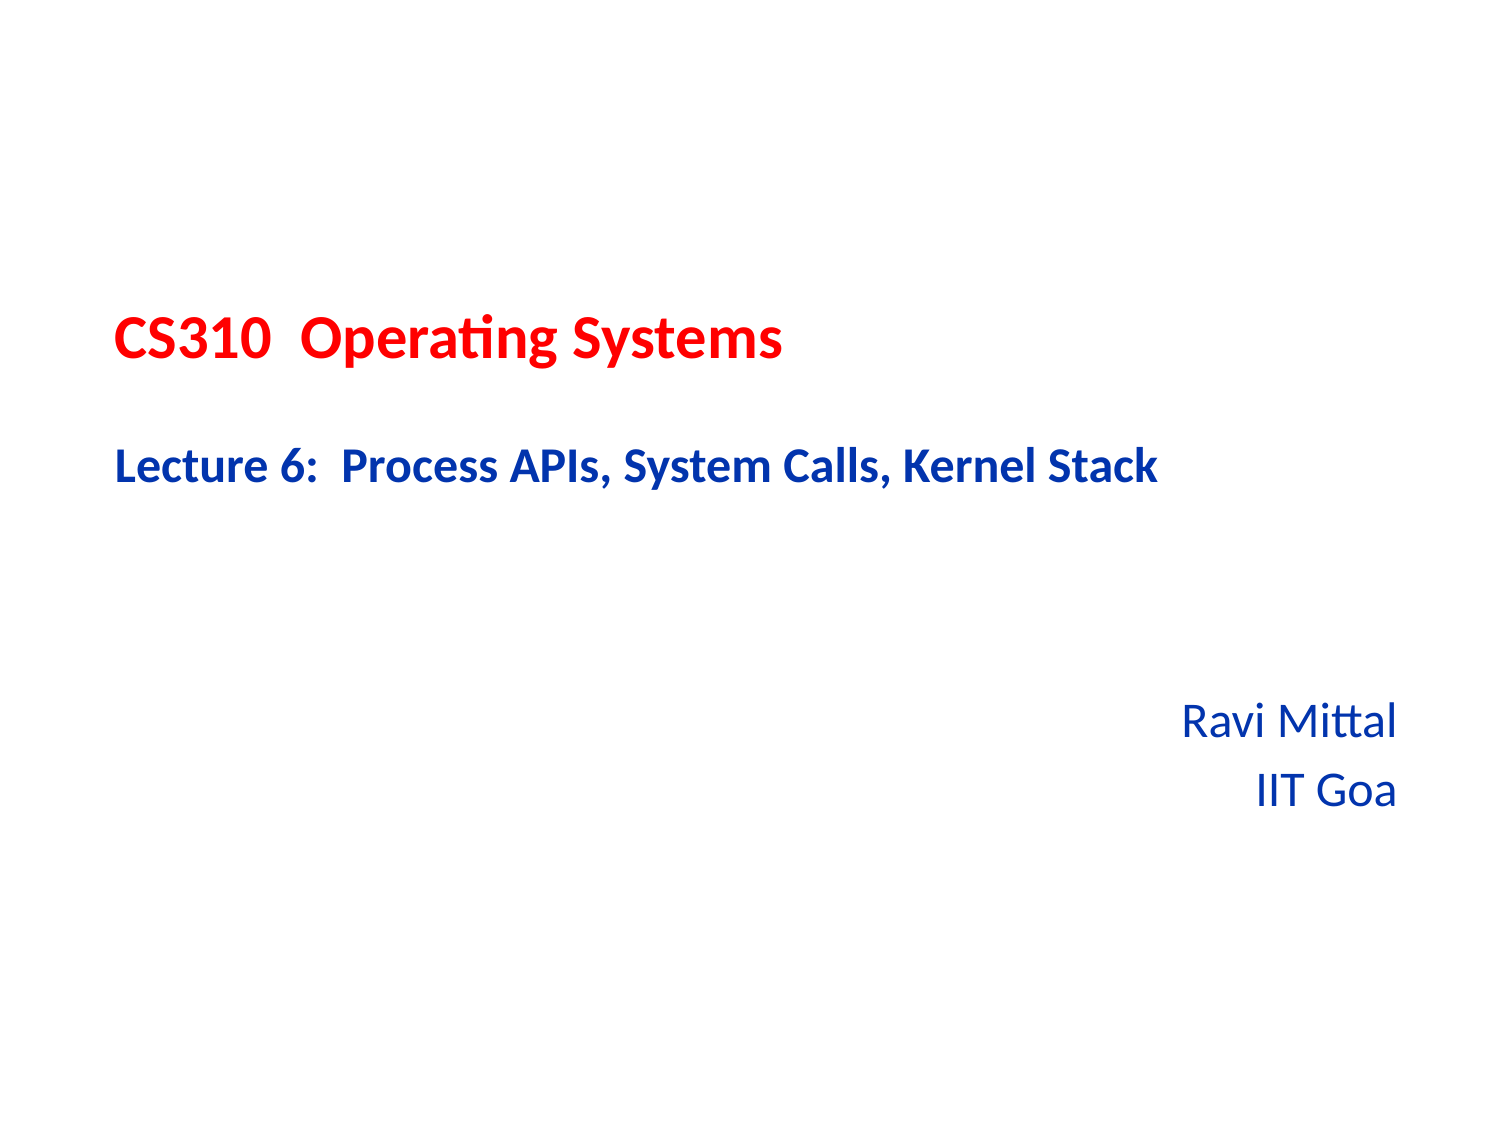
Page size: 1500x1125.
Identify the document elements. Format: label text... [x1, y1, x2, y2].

title CS310 Operating Systems Lecture 6: Process APIs, System Calls, Kernel Stack [99, 196, 1388, 534]
subtitle Ravi Mittal IIT Goa [99, 687, 1413, 925]
